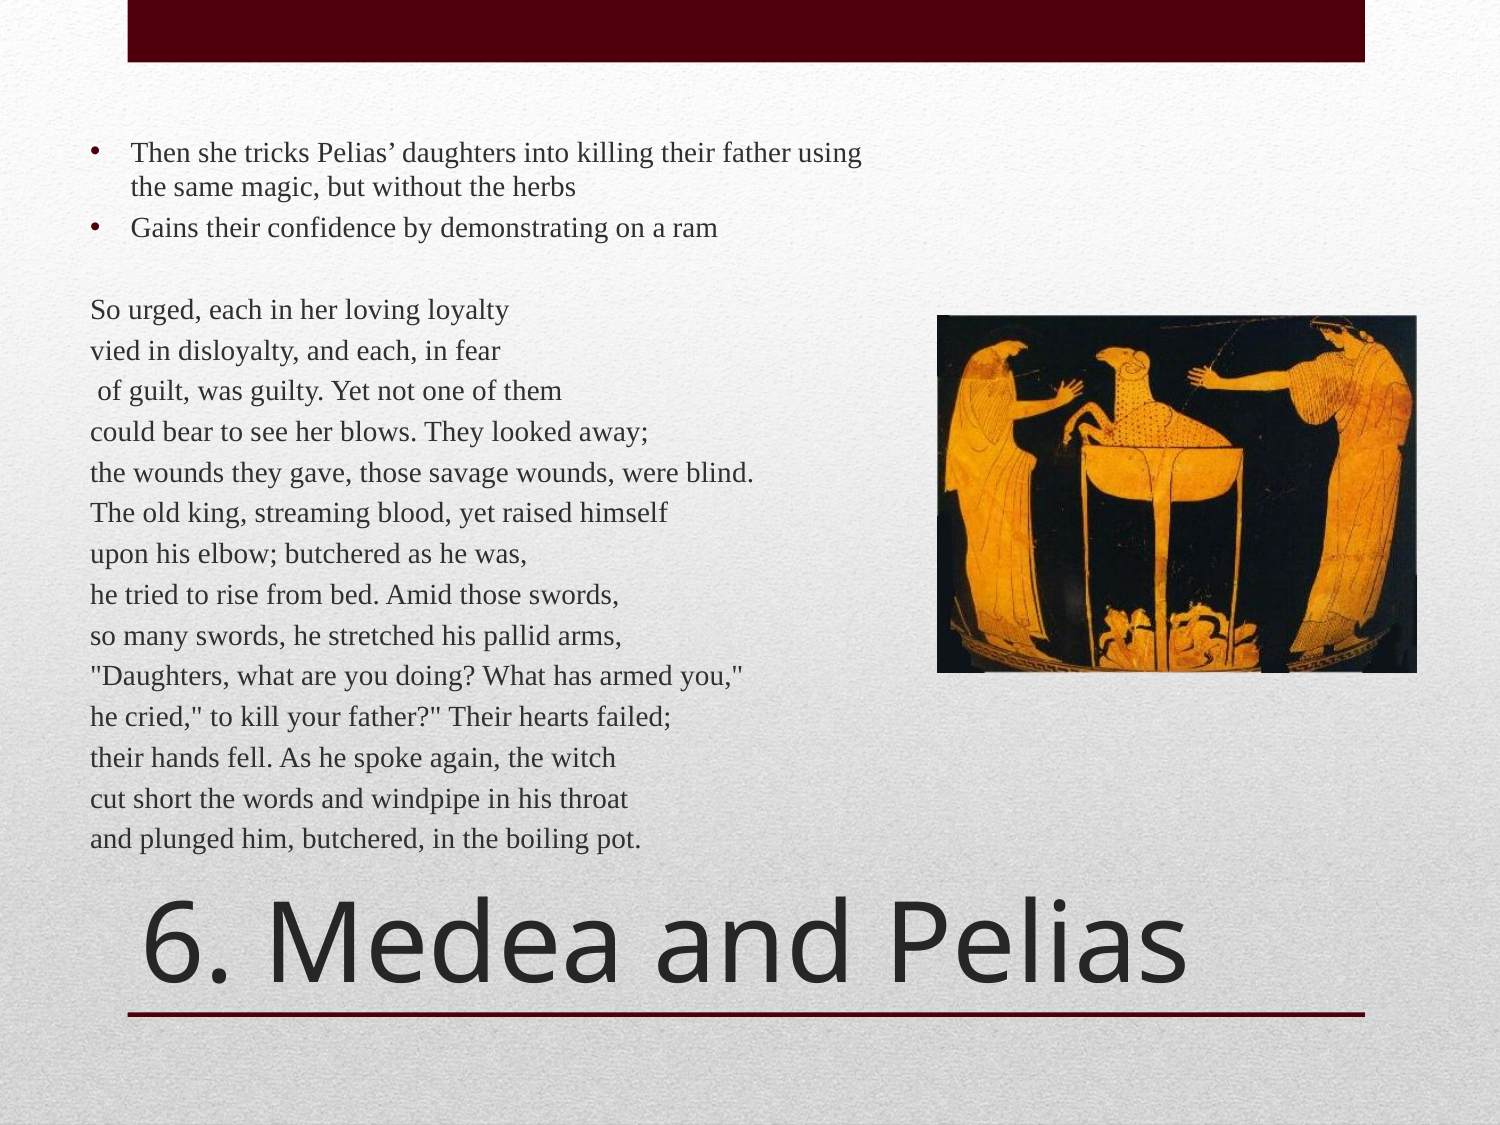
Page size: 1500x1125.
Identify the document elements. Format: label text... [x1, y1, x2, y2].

list Then she tricks Pelias’ daughters into killing their father using the same magic, but without the herbs Gains their confidence by demonstrating on a ram So urged, each in her loving loyalty vied in disloyalty, and each, in fear of guilt, was guilty. Yet not one of them could bear to see her blows. They looked away; the wounds they gave, those savage wounds, were blind. The old king, streaming blood, yet raised himself upon his elbow; butchered as he was, he tried to rise from bed. Amid those swords, so many swords, he stretched his pallid arms, "Daughters, what are you doing? What has armed you," he cried," to kill your father?" Their hearts failed; their hands fell. As he spoke again, the witch cut short the words and windpipe in his throat and plunged him, butchered, in the boiling pot. [75, 125, 900, 863]
title 6. Medea and Pelias [125, 750, 1238, 1013]
picture [936, 314, 1417, 674]
